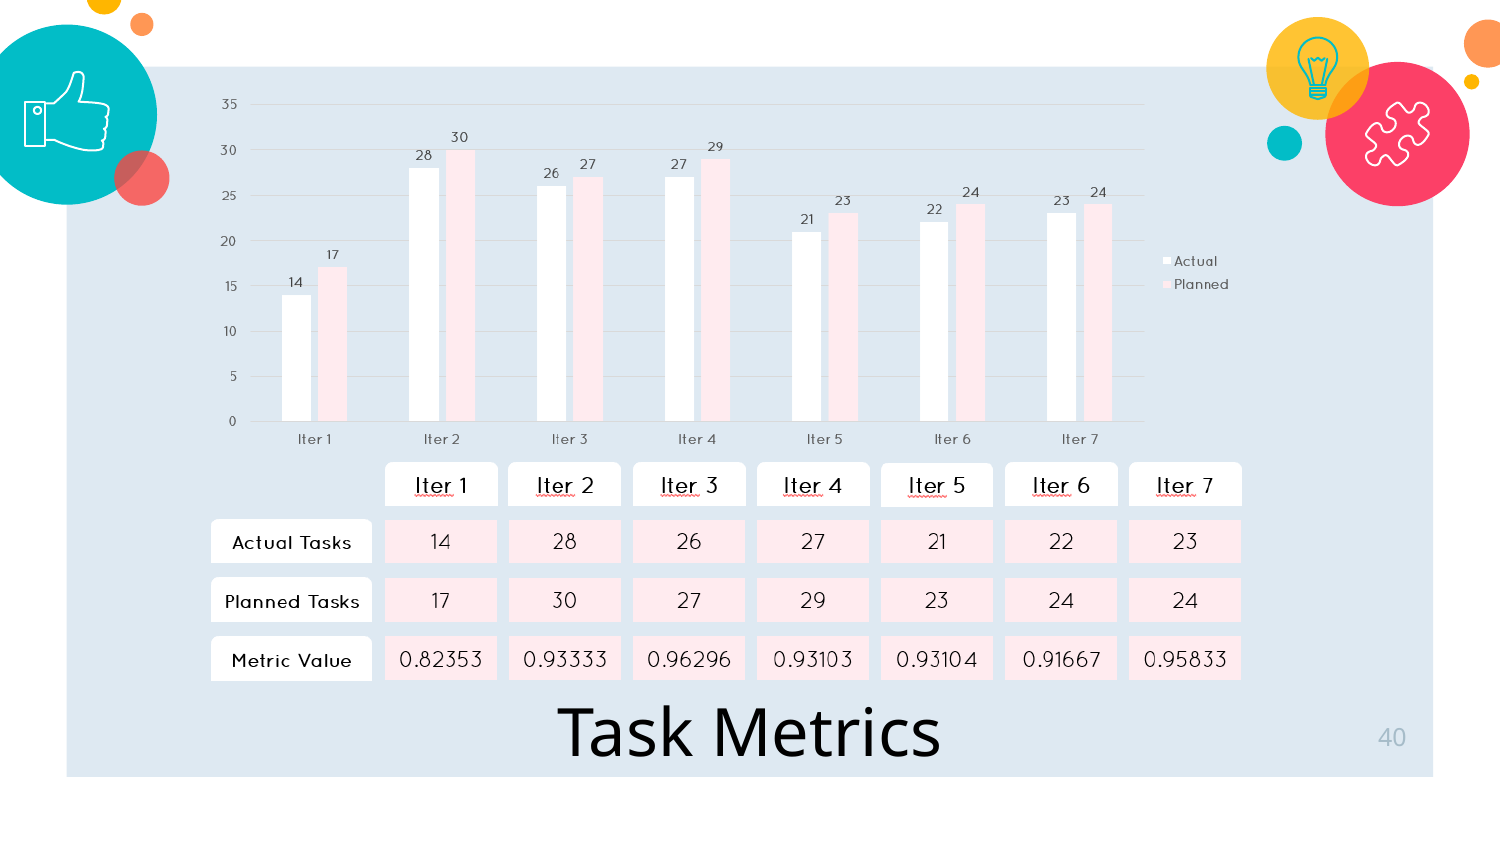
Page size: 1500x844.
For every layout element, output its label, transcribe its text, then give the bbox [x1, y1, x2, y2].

picture [177, 88, 1263, 684]
text_box Task Metrics [361, 693, 1139, 766]
slide_number 40 [1331, 706, 1422, 771]
